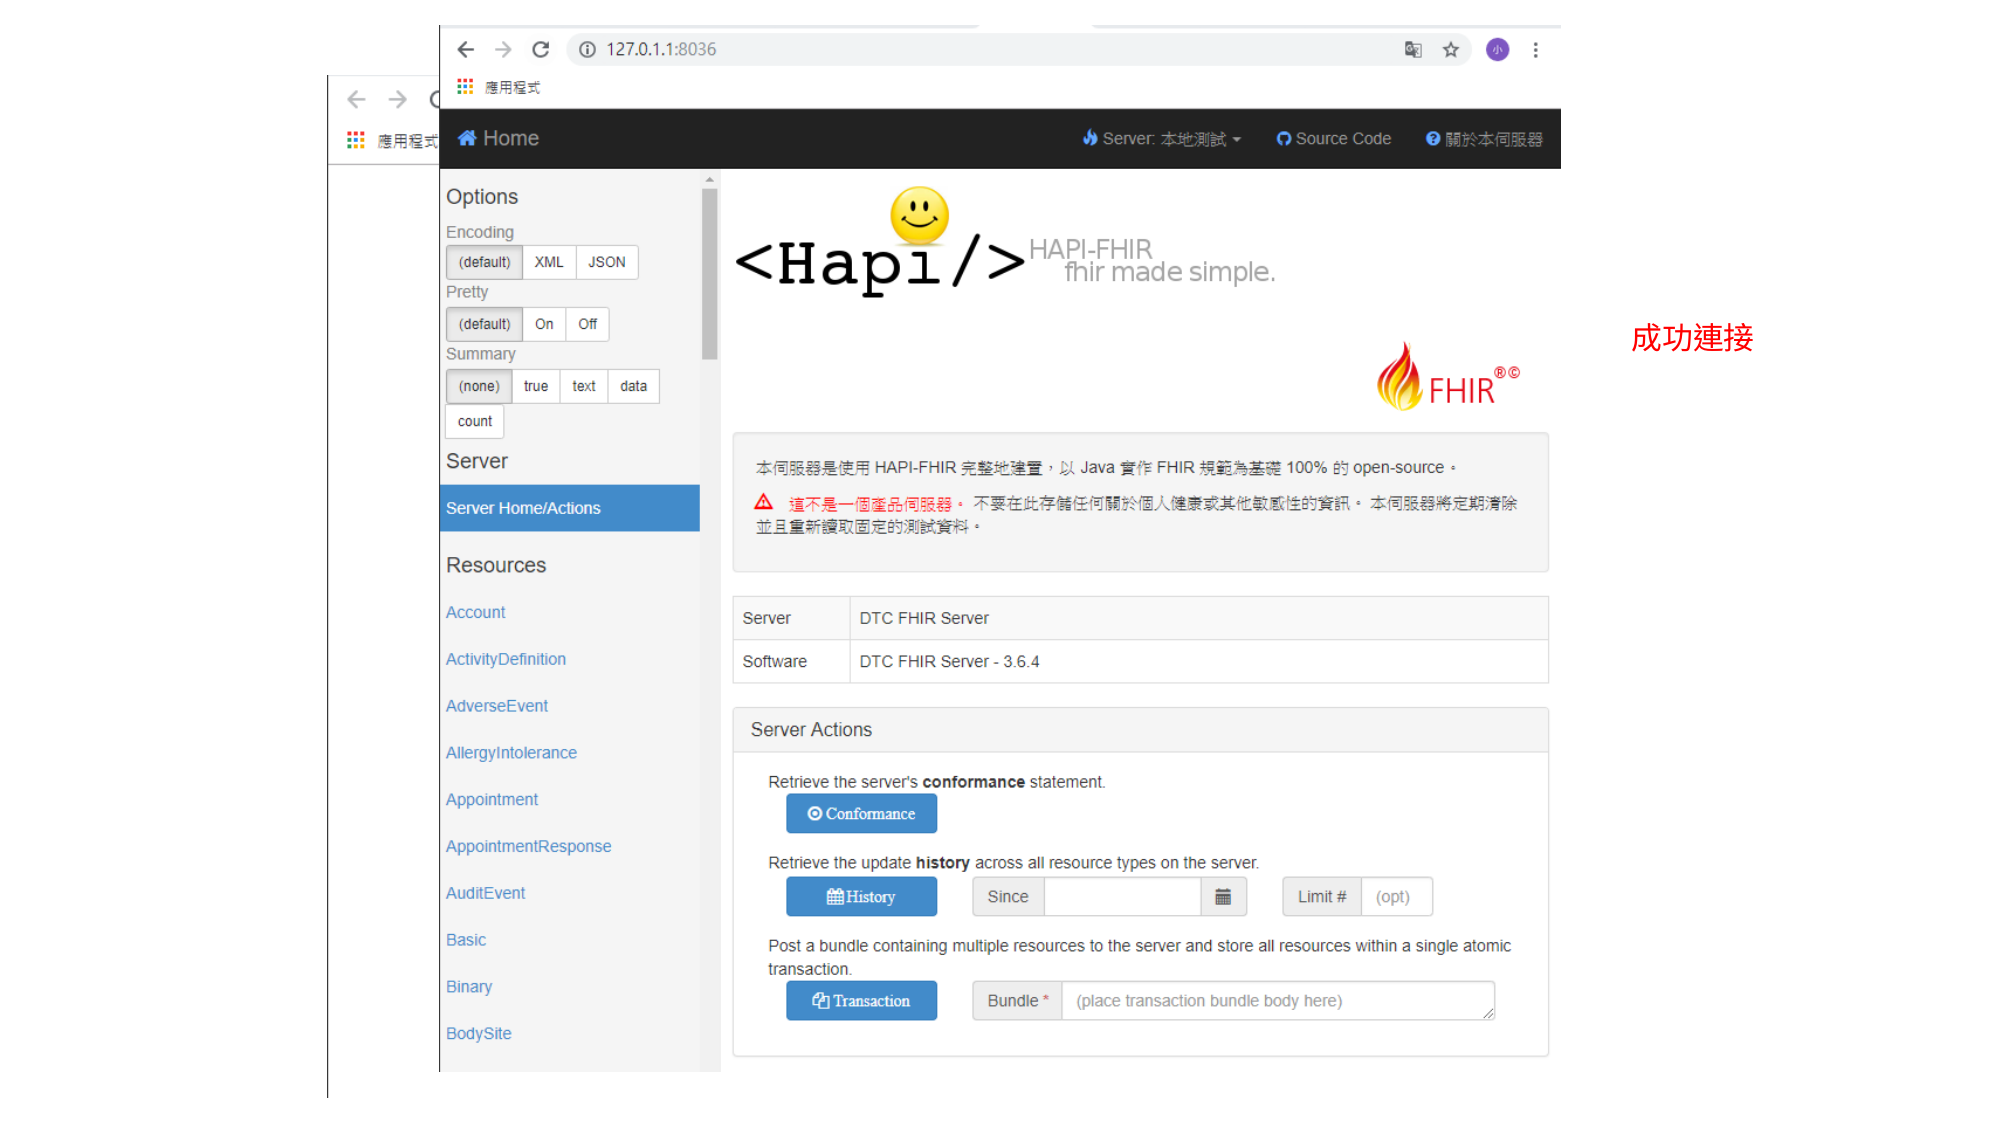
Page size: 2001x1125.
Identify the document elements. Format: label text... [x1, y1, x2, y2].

picture [327, 25, 1561, 1098]
text_box 成功連接 [1616, 315, 1881, 364]
